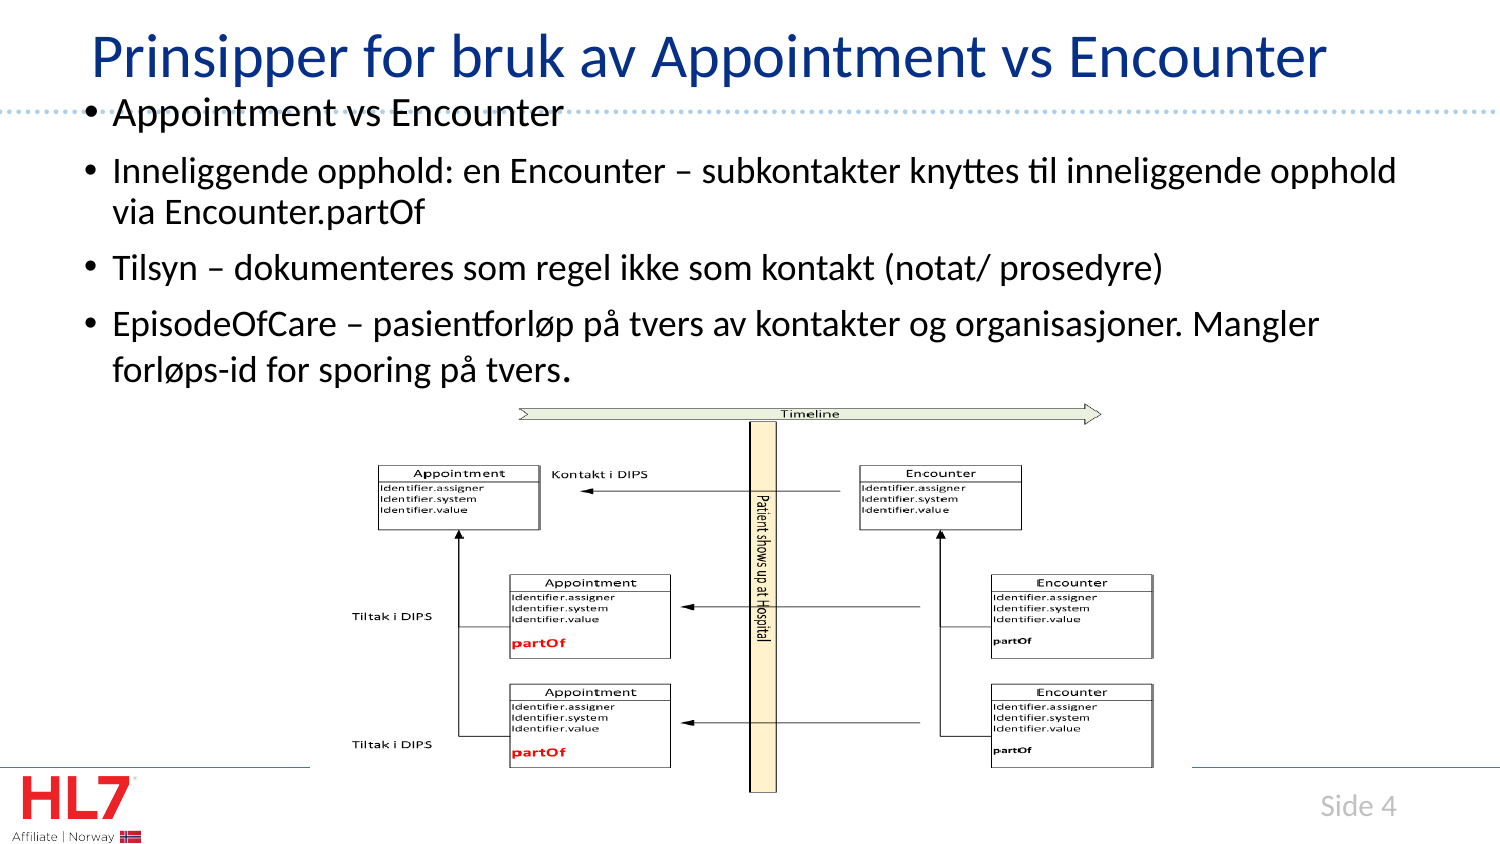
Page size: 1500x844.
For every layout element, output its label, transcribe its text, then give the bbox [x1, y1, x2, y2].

picture [12, 776, 141, 843]
title Prinsipper for bruk av Appointment vs Encounter [76, 0, 1425, 83]
picture [310, 390, 1192, 805]
slide_number Side 4 [1059, 782, 1397, 827]
list Appointment vs Encounter Inneliggende opphold: en Encounter – subkontakter knyttes til inneliggende opphold via Encounter.partOf Tilsyn – dokumenteres som regel ikke som kontakt (notat/ prosedyre) EpisodeOfCare – pasientforløp på tvers av kontakter og organisasjoner. Mangler forløps-id for sporing på tvers. [69, 83, 1425, 761]
